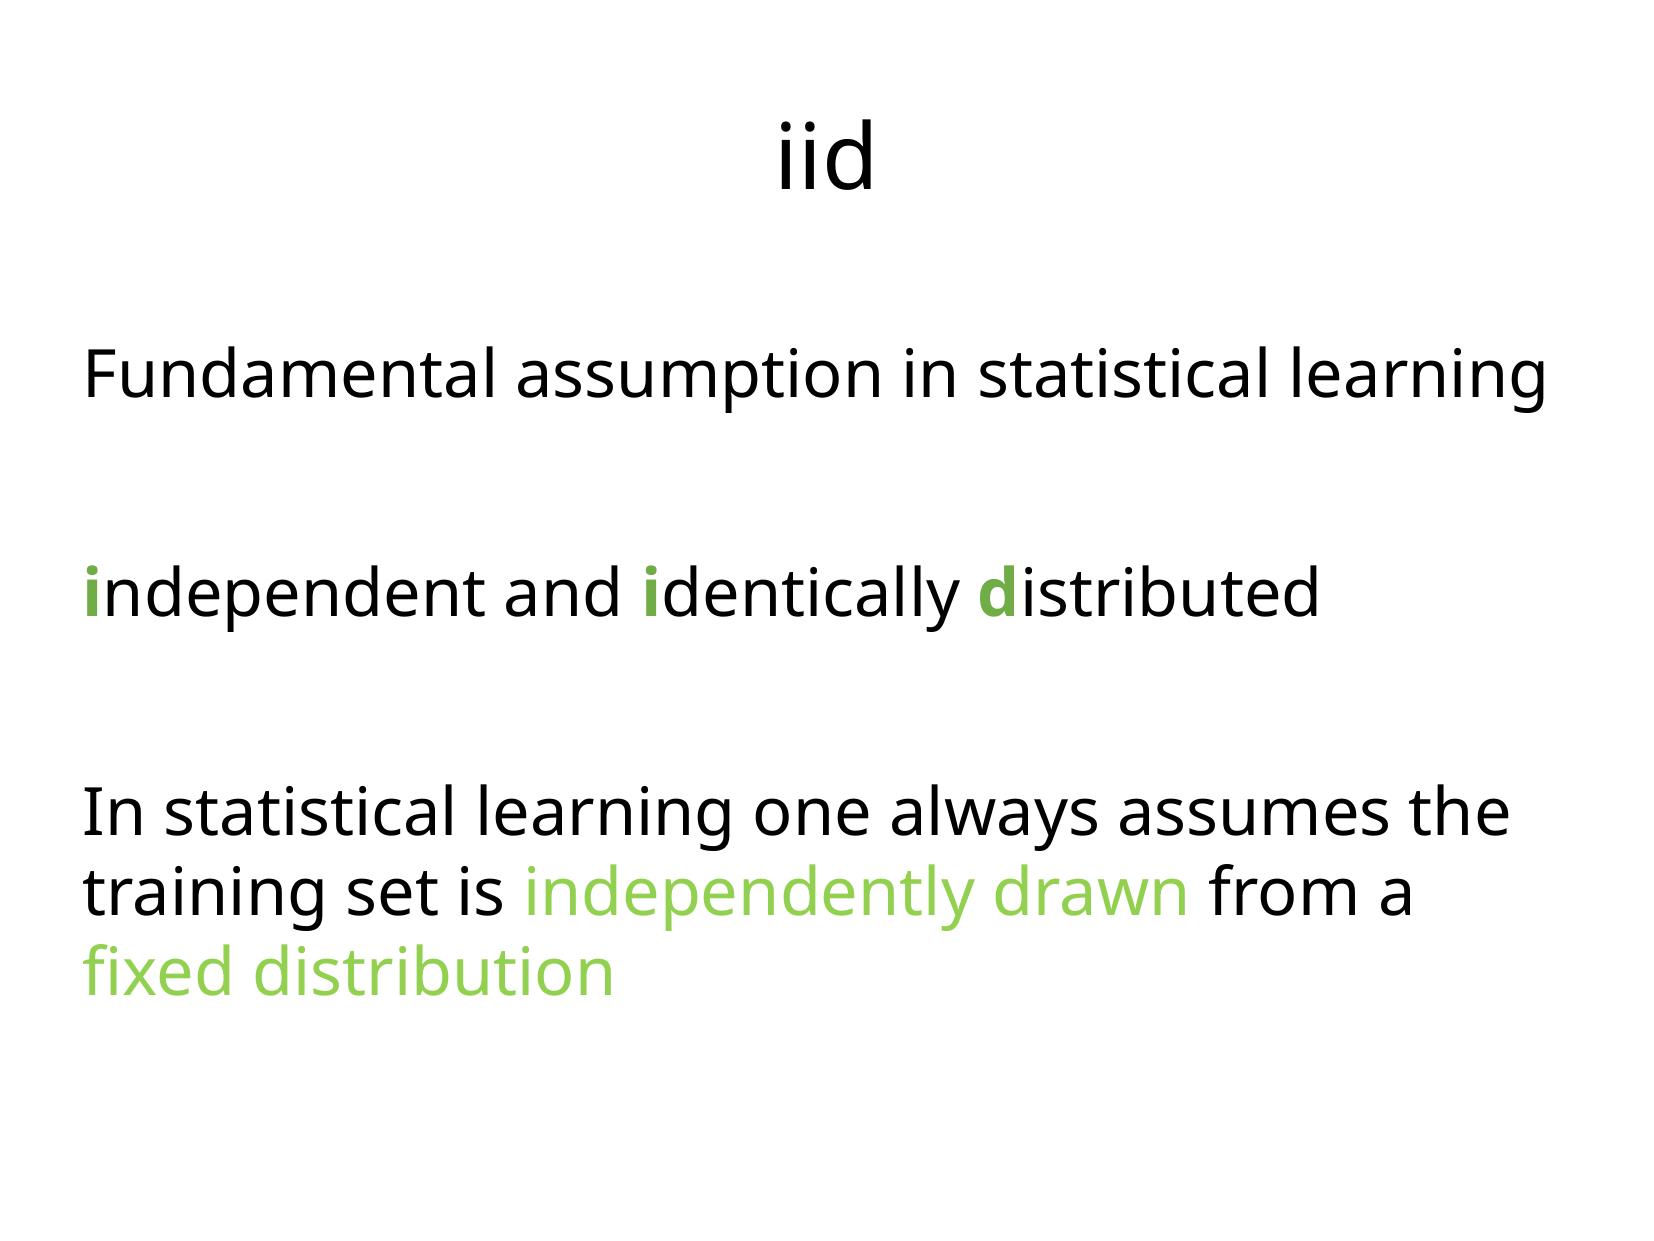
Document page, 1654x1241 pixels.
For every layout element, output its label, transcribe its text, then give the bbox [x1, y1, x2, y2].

list Fundamental assumption in statistical learning independent and identically distributed In statistical learning one always assumes the training set is independently drawn from a fixed distribution [82, 330, 1571, 1182]
title iid [82, 49, 1571, 257]
